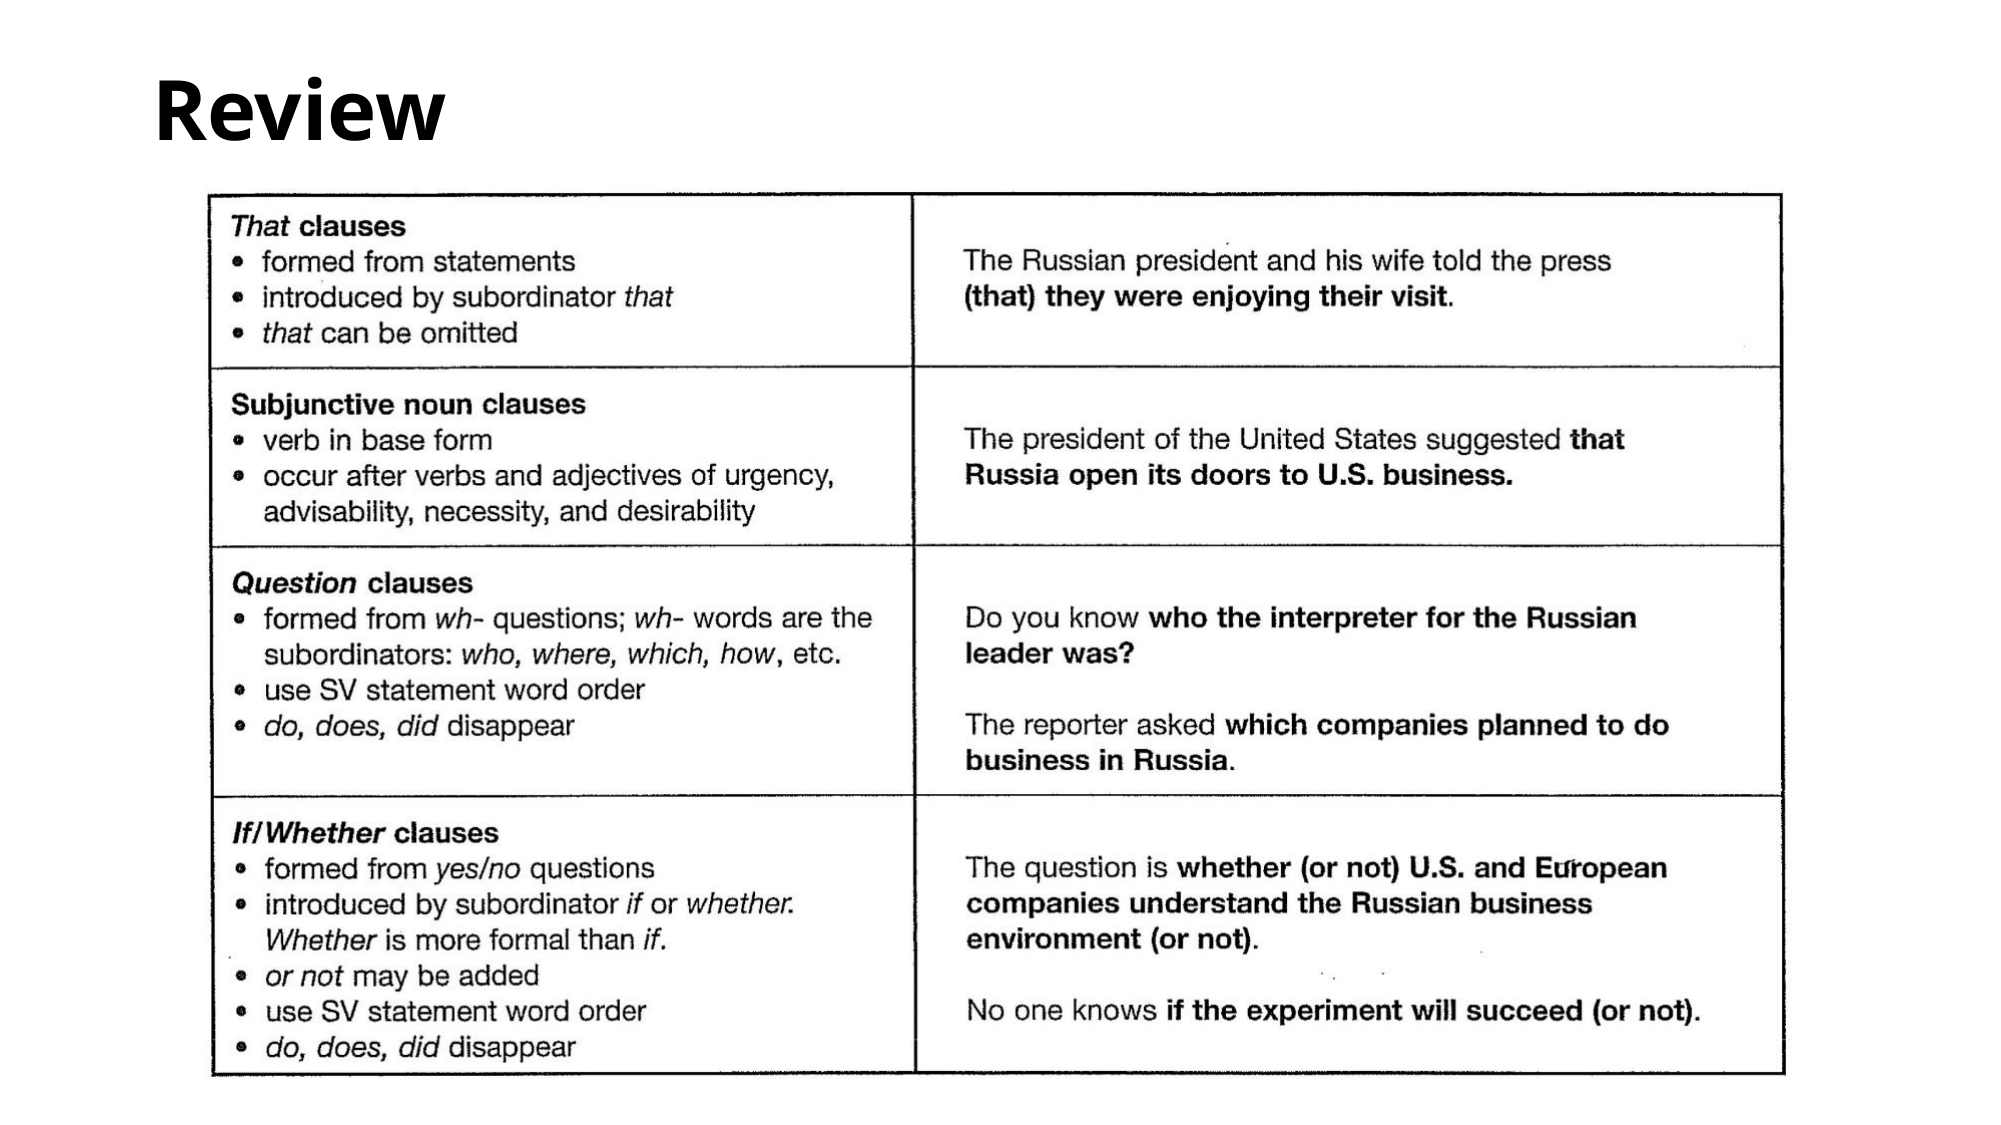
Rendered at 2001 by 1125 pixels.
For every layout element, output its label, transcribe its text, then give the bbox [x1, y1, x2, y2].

title Review [137, 55, 1863, 172]
picture [197, 188, 1803, 1093]
